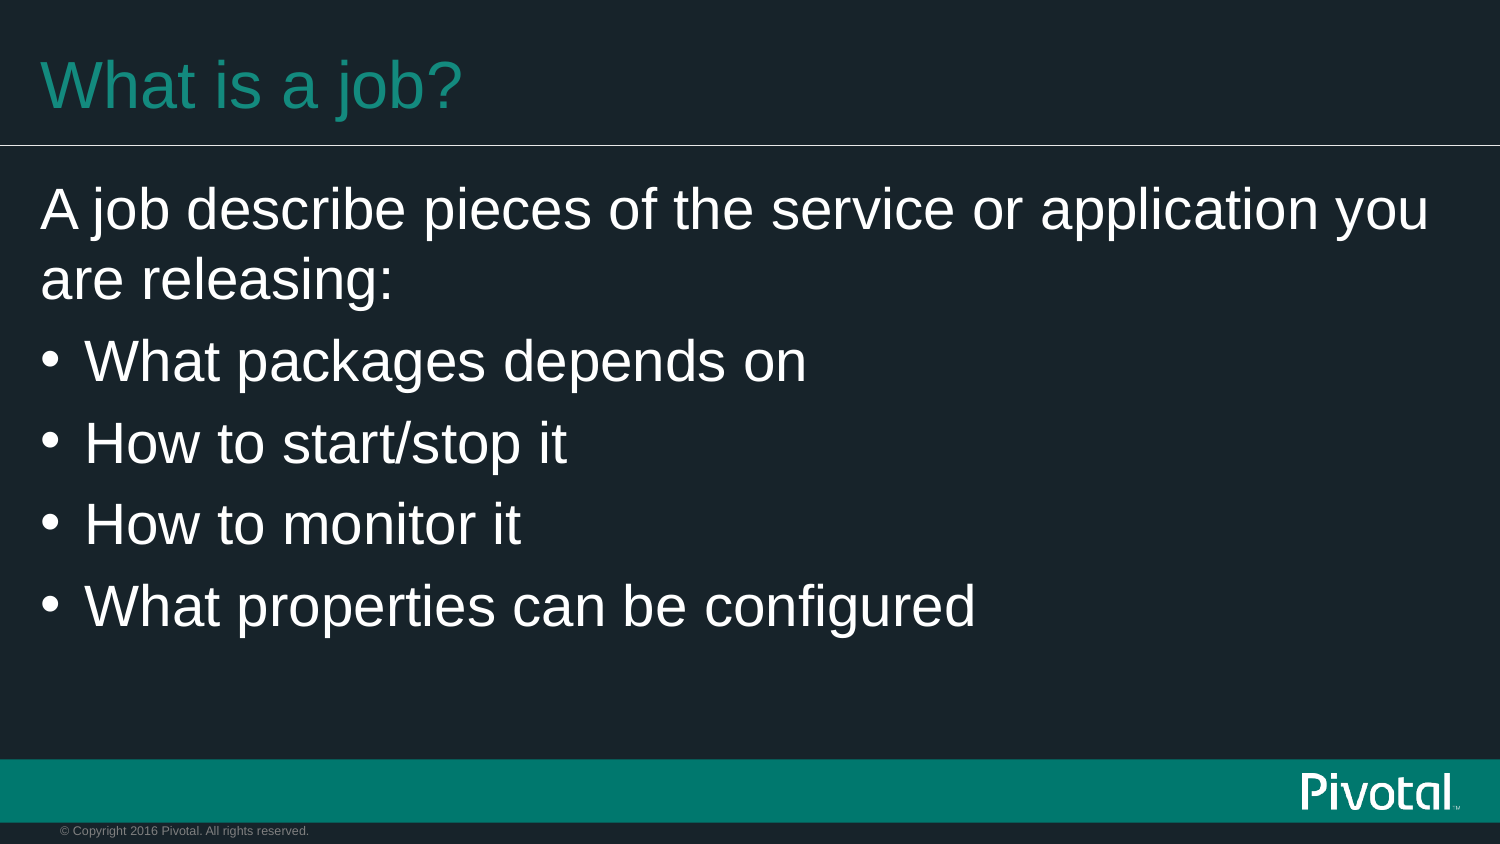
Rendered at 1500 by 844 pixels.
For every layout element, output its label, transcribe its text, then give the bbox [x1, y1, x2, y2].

list A job describe pieces of the service or application you are releasing: What packages depends on How to start/stop it How to monitor it What properties can be configured [25, 156, 1461, 748]
picture [1302, 773, 1460, 810]
title What is a job? [25, 52, 1461, 113]
